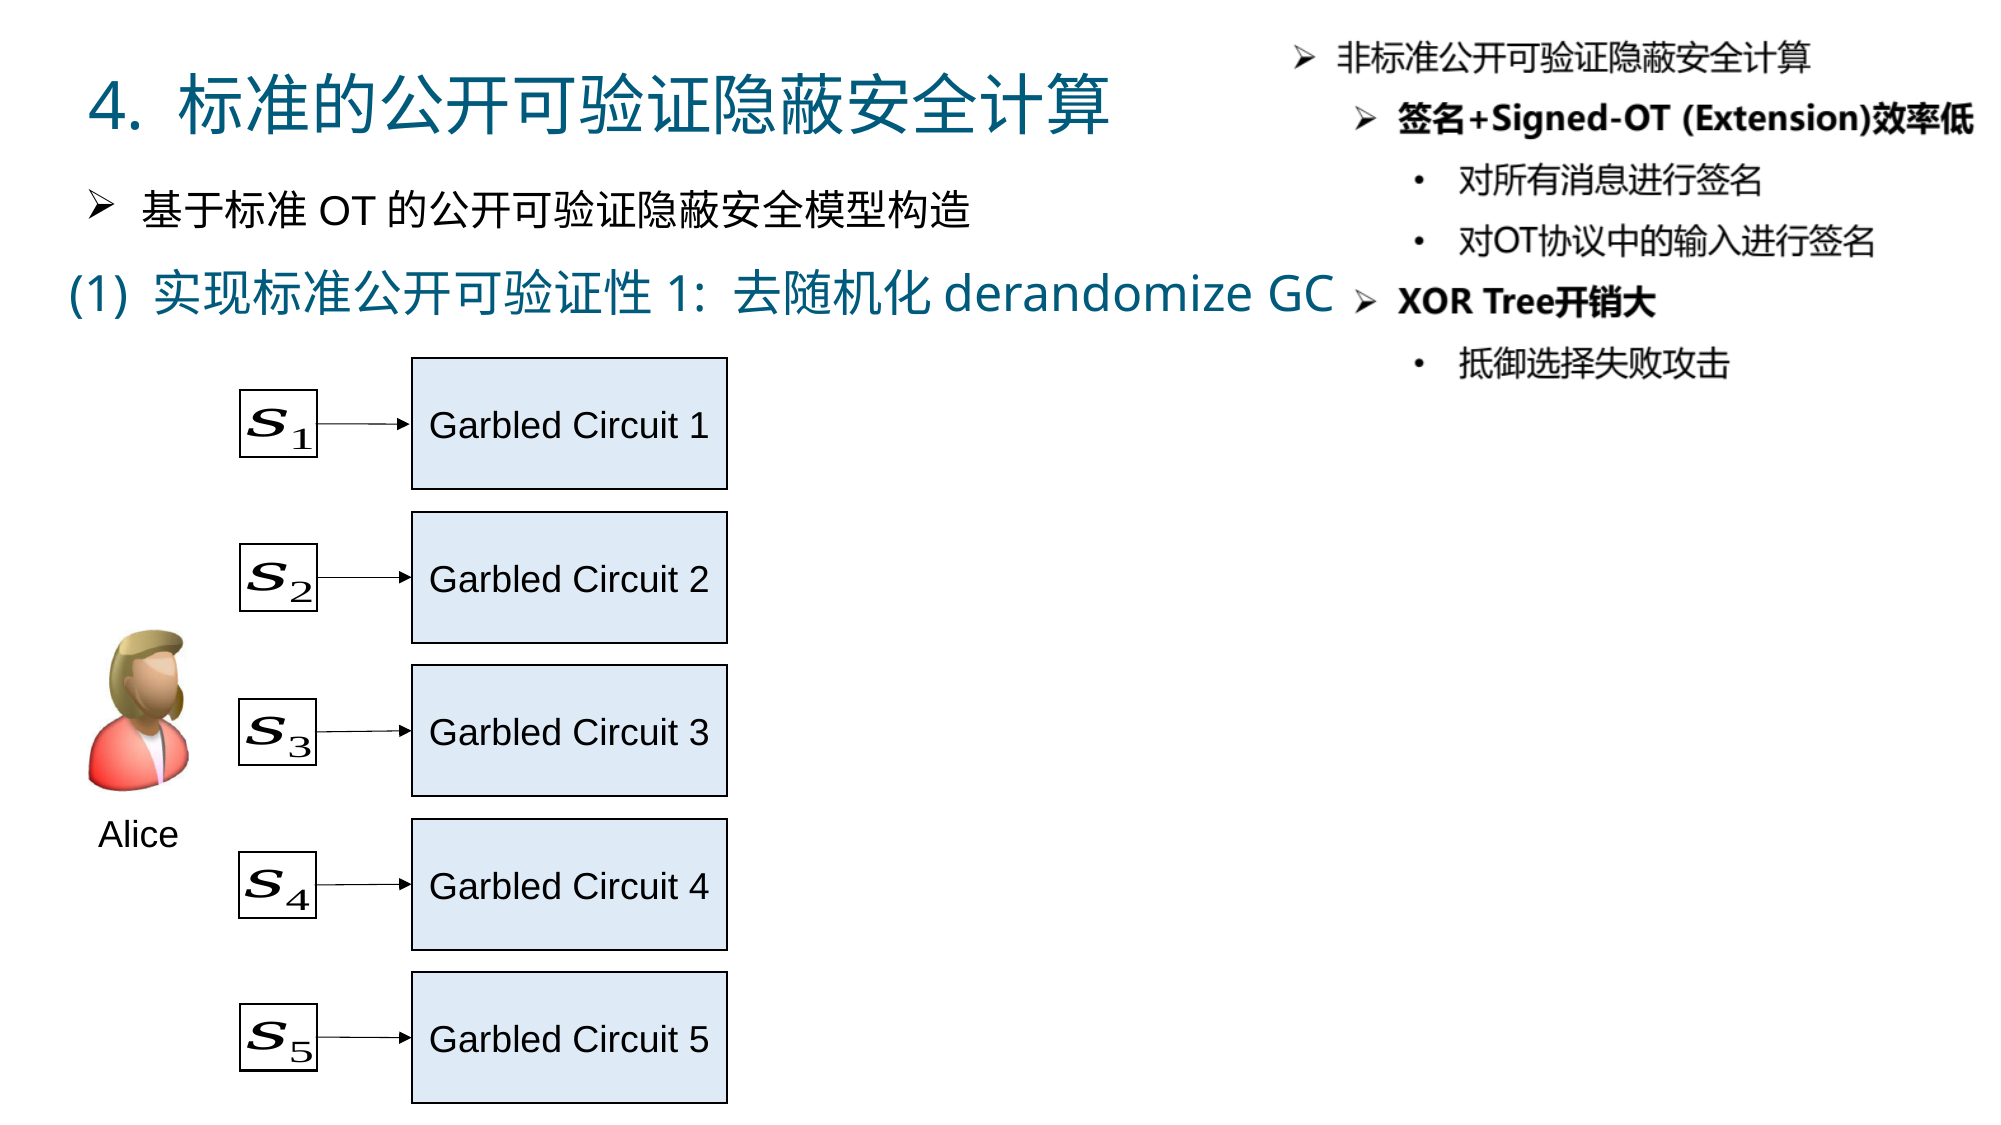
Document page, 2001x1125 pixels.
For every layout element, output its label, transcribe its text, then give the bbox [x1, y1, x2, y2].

text_box Alice [80, 803, 197, 863]
picture [80, 615, 197, 803]
text_box 4. 标准的公开可验证隐蔽安全计算 [73, 55, 1128, 150]
text_box Garbled Circuit 5 [411, 971, 728, 1104]
text_box (1) 实现标准公开可验证性1: 去随机化derandomize GC [54, 253, 1272, 329]
text_box Garbled Circuit 1 [411, 357, 728, 490]
text_box Garbled Circuit 2 [412, 511, 728, 644]
text_box Garbled Circuit 3 [412, 664, 728, 797]
text_box 基于标准OT的公开可验证隐蔽安全模型构造 [70, 176, 986, 242]
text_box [314, 423, 412, 1038]
text_box Garbled Circuit 4 [412, 818, 728, 951]
picture [1272, 17, 1992, 402]
